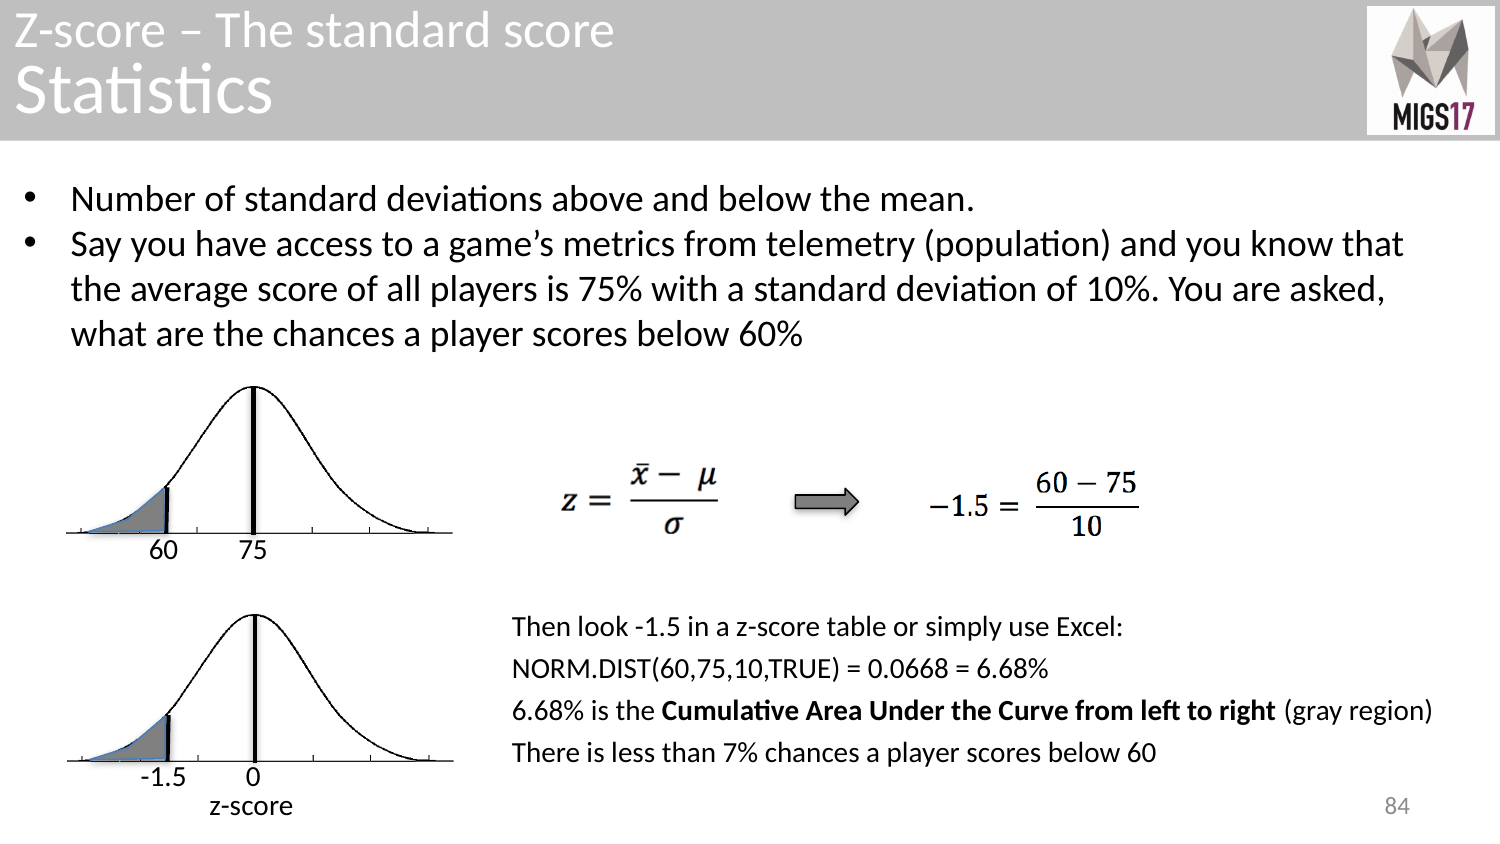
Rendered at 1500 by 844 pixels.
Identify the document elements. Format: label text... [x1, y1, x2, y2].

picture [550, 449, 737, 552]
text_box Number of standard deviations above and below the mean. Say you have access to a game’s metrics from telemetry (population) and you know that the average score of all players is 75% with a standard deviation of 10%. You are asked, what are the chances a player scores below 60% [8, 166, 1460, 362]
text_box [55, 376, 516, 574]
picture [1367, 6, 1496, 135]
text_box Then look -1.5 in a z-score table or simply use Excel: NORM.DIST(60,75,10,TRUE) = 0.0668 = 6.68% 6.68% is the Cumulative Area Under the Curve from left to right (gray region) There is less than 7% chances a player scores below 60 [497, 593, 1455, 824]
text_box Z-score – The standard score Statistics [0, 0, 1500, 141]
picture [924, 460, 1147, 549]
text_box [794, 487, 860, 516]
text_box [56, 604, 518, 830]
